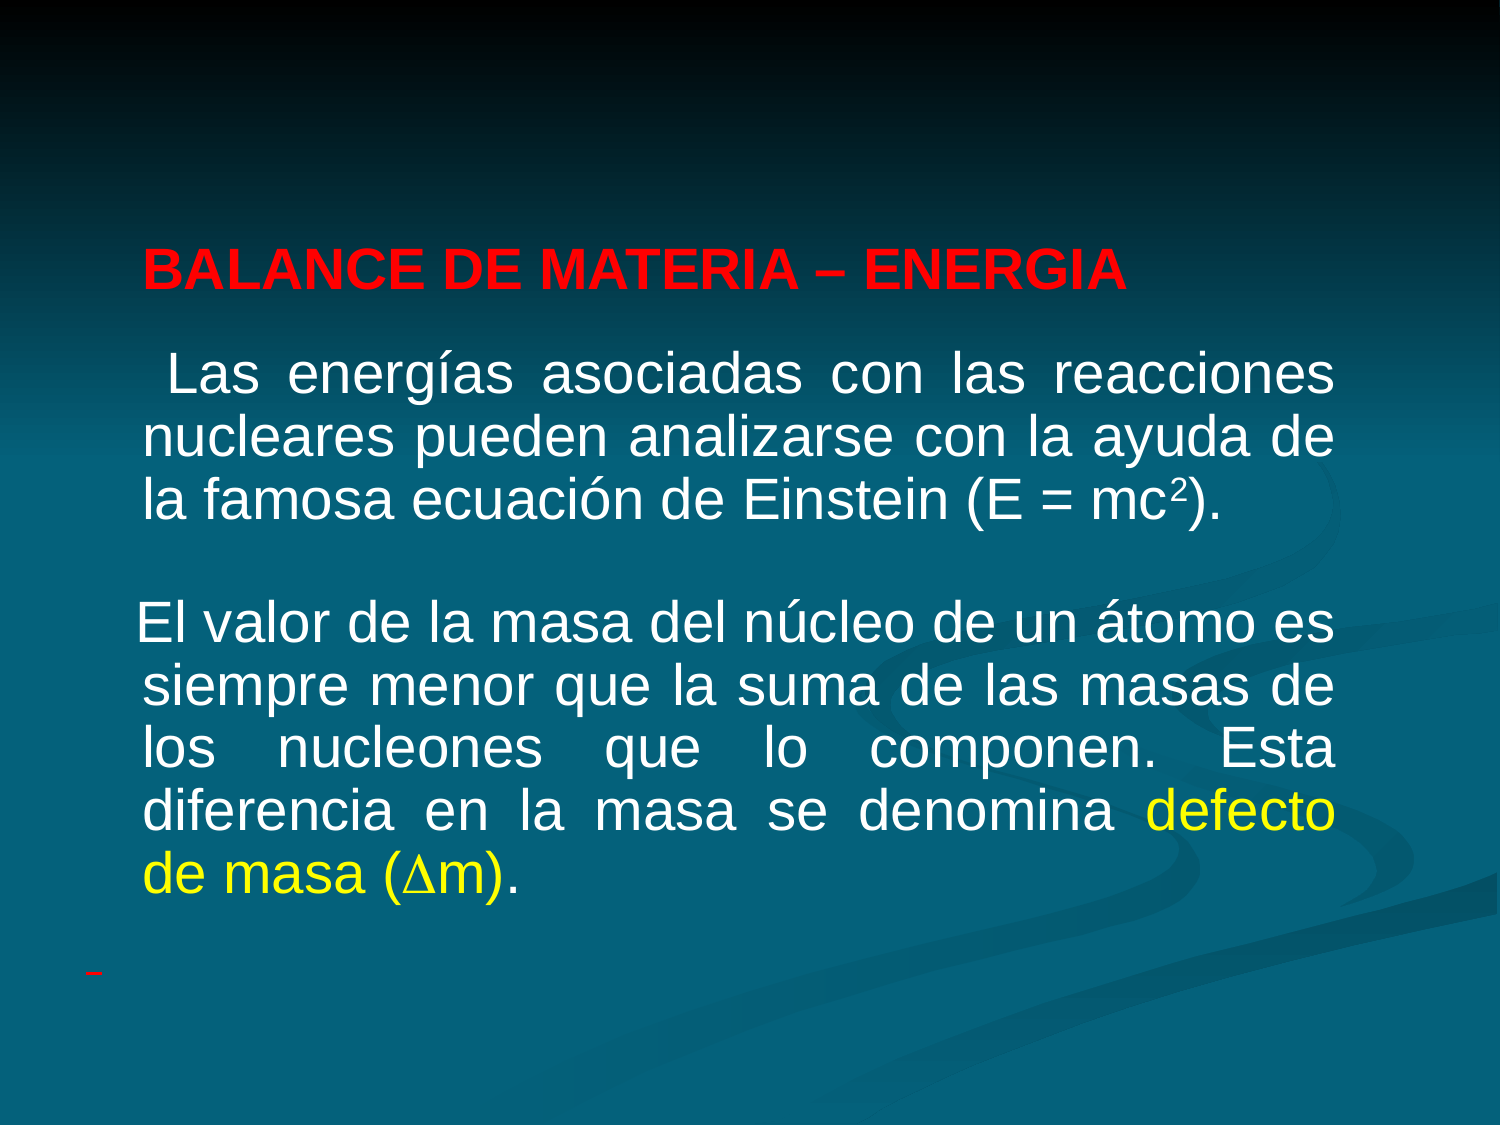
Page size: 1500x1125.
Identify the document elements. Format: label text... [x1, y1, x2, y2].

list BALANCE DE MATERIA – ENERGIA Las energías asociadas con las reacciones nucleares pueden analizarse con la ayuda de la famosa ecuación de Einstein (E = mc2). El valor de la masa del núcleo de un átomo es siempre menor que la suma de las masas de los nucleones que lo componen. Esta diferencia en la masa se denomina defecto de masa (Dm). [70, 231, 1353, 1059]
